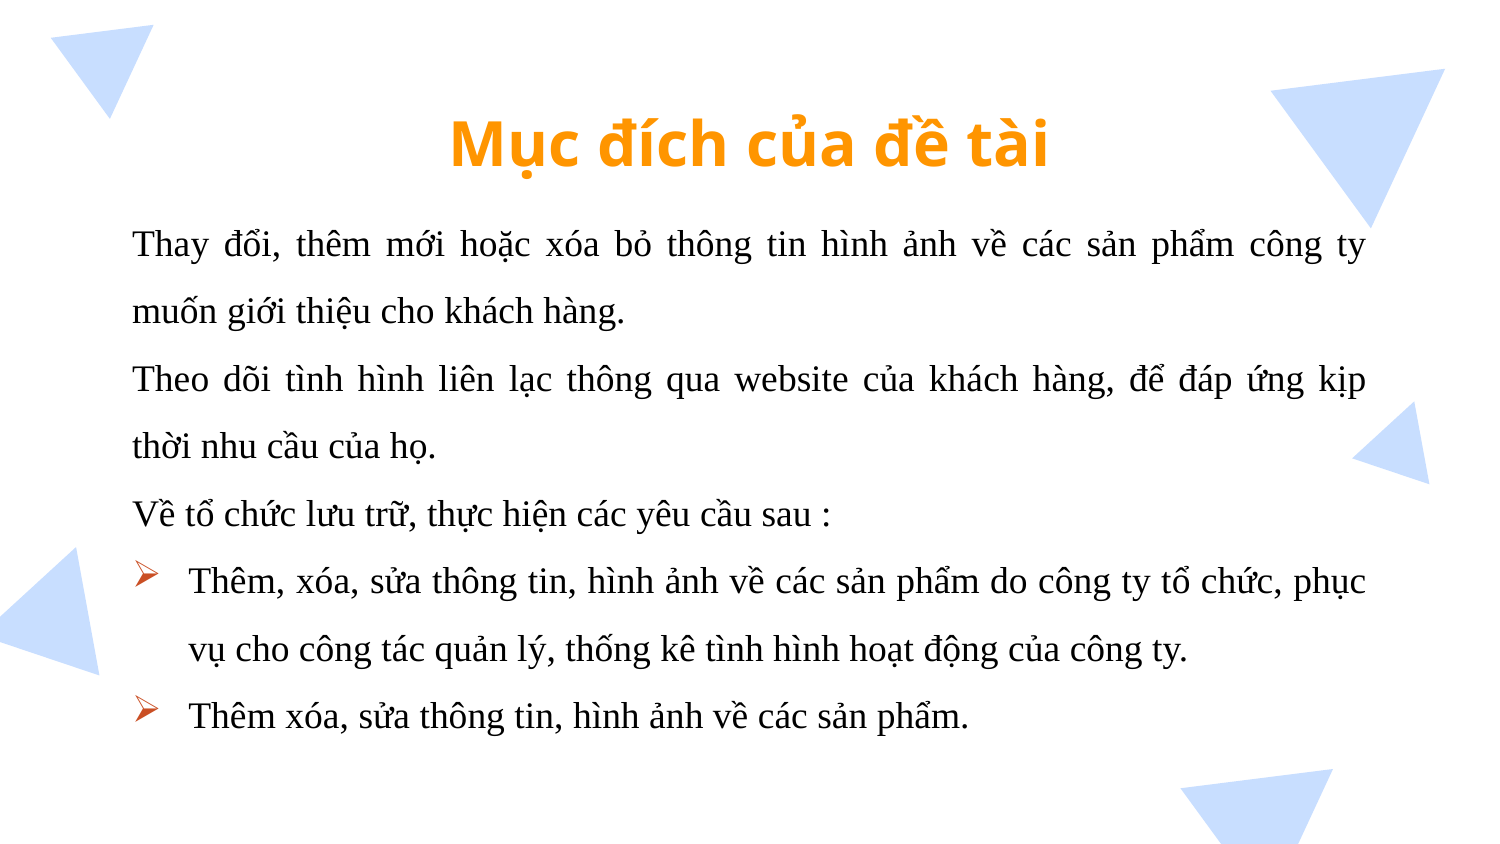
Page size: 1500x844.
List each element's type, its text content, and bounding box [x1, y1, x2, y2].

title Mục đích của đề tài [116, 88, 1383, 181]
list Thay đổi, thêm mới hoặc xóa bỏ thông tin hình ảnh về các sản phẩm công ty muốn giới thiệu cho khách hàng. Theo dõi tình hình liên lạc thông qua website của khách hàng, để đáp ứng kịp thời nhu cầu của họ. Về tổ chức lưu trữ, thực hiện các yêu cầu sau : Thêm, xóa, sửa thông tin, hình ảnh về các sản phẩm do công ty tổ chức, phục vụ cho công tác quản lý, thống kê tình hình hoạt động của công ty. Thêm xóa, sửa thông tin, hình ảnh về các sản phẩm. [116, 181, 1383, 735]
